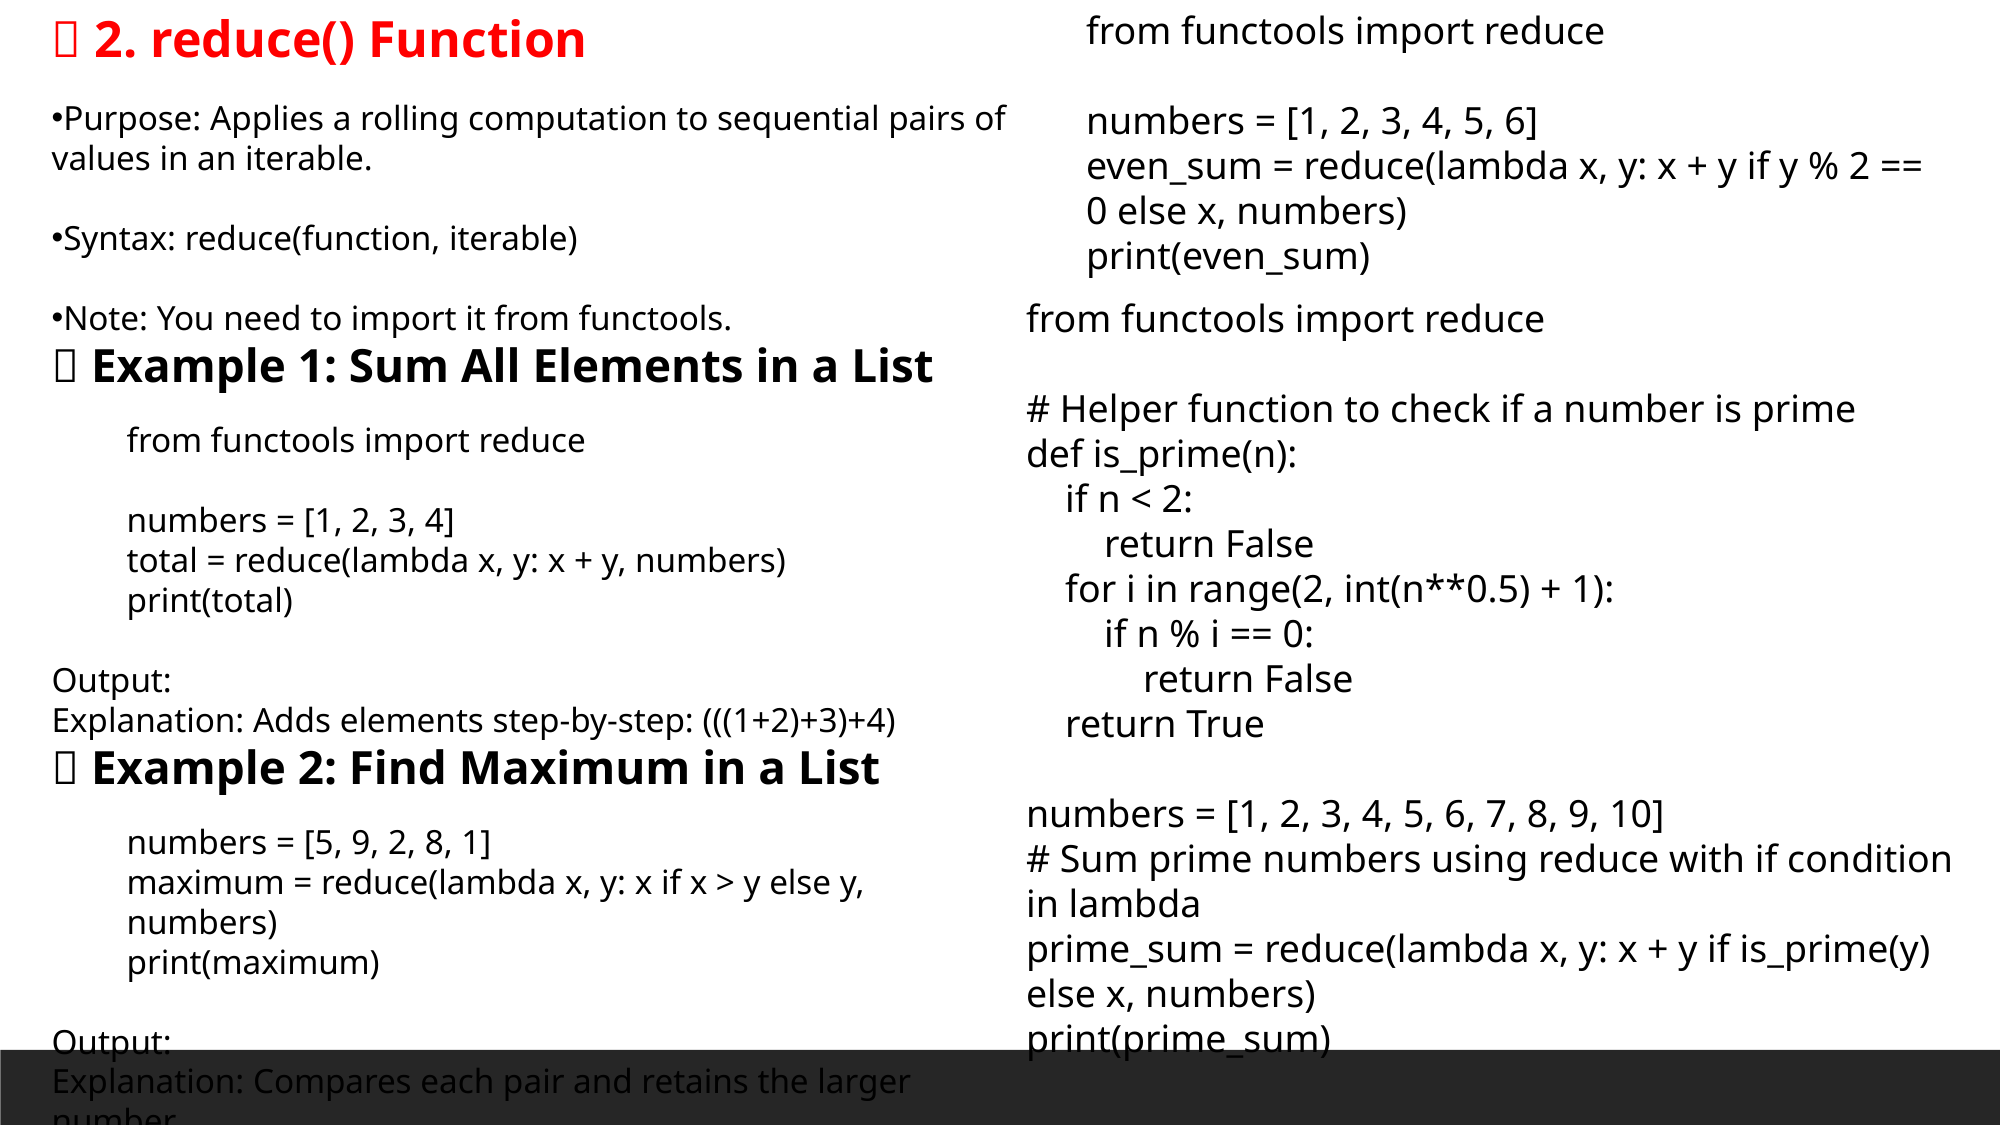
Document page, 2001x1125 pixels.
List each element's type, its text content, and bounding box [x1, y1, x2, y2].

text_box from functools import reduce # Helper function to check if a number is prime def is_prime(n): if n < 2: return False for i in range(2, int(n**0.5) + 1): if n % i == 0: return False return True numbers = [1, 2, 3, 4, 5, 6, 7, 8, 9, 10] # Sum prime numbers using reduce with if condition in lambda prime_sum = reduce(lambda x, y: x + y if is_prime(y) else x, numbers) print(prime_sum) [1011, 287, 2000, 1068]
text_box from functools import reduce numbers = [1, 2, 3, 4, 5, 6] even_sum = reduce(lambda x, y: x + y if y % 2 == 0 else x, numbers) print(even_sum) [1071, 0, 1952, 285]
text_box 🔽 2. reduce() Function Purpose: Applies a rolling computation to sequential pairs of values in an iterable. Syntax: reduce(function, iterable) Note: You need to import it from functools. ✅ Example 1: Sum All Elements in a List from functools import reduce numbers = [1, 2, 3, 4] total = reduce(lambda x, y: x + y, numbers) print(total) Output: Explanation: Adds elements step-by-step: (((1+2)+3)+4) ✅ Example 2: Find Maximum in a List numbers = [5, 9, 2, 8, 1] maximum = reduce(lambda x, y: x if x > y else y, numbers) print(maximum) Output: Explanation: Compares each pair and retains the larger number. ✅ Example 3: Multiply All Elements in a List numbers = [1, 2, 3, 4] product = reduce(lambda x, y: x * y, numbers) print(product) Output: Explanation: Multiplies numbers step-by-step: (((1*2)*3)*4) [36, 0, 1037, 1125]
